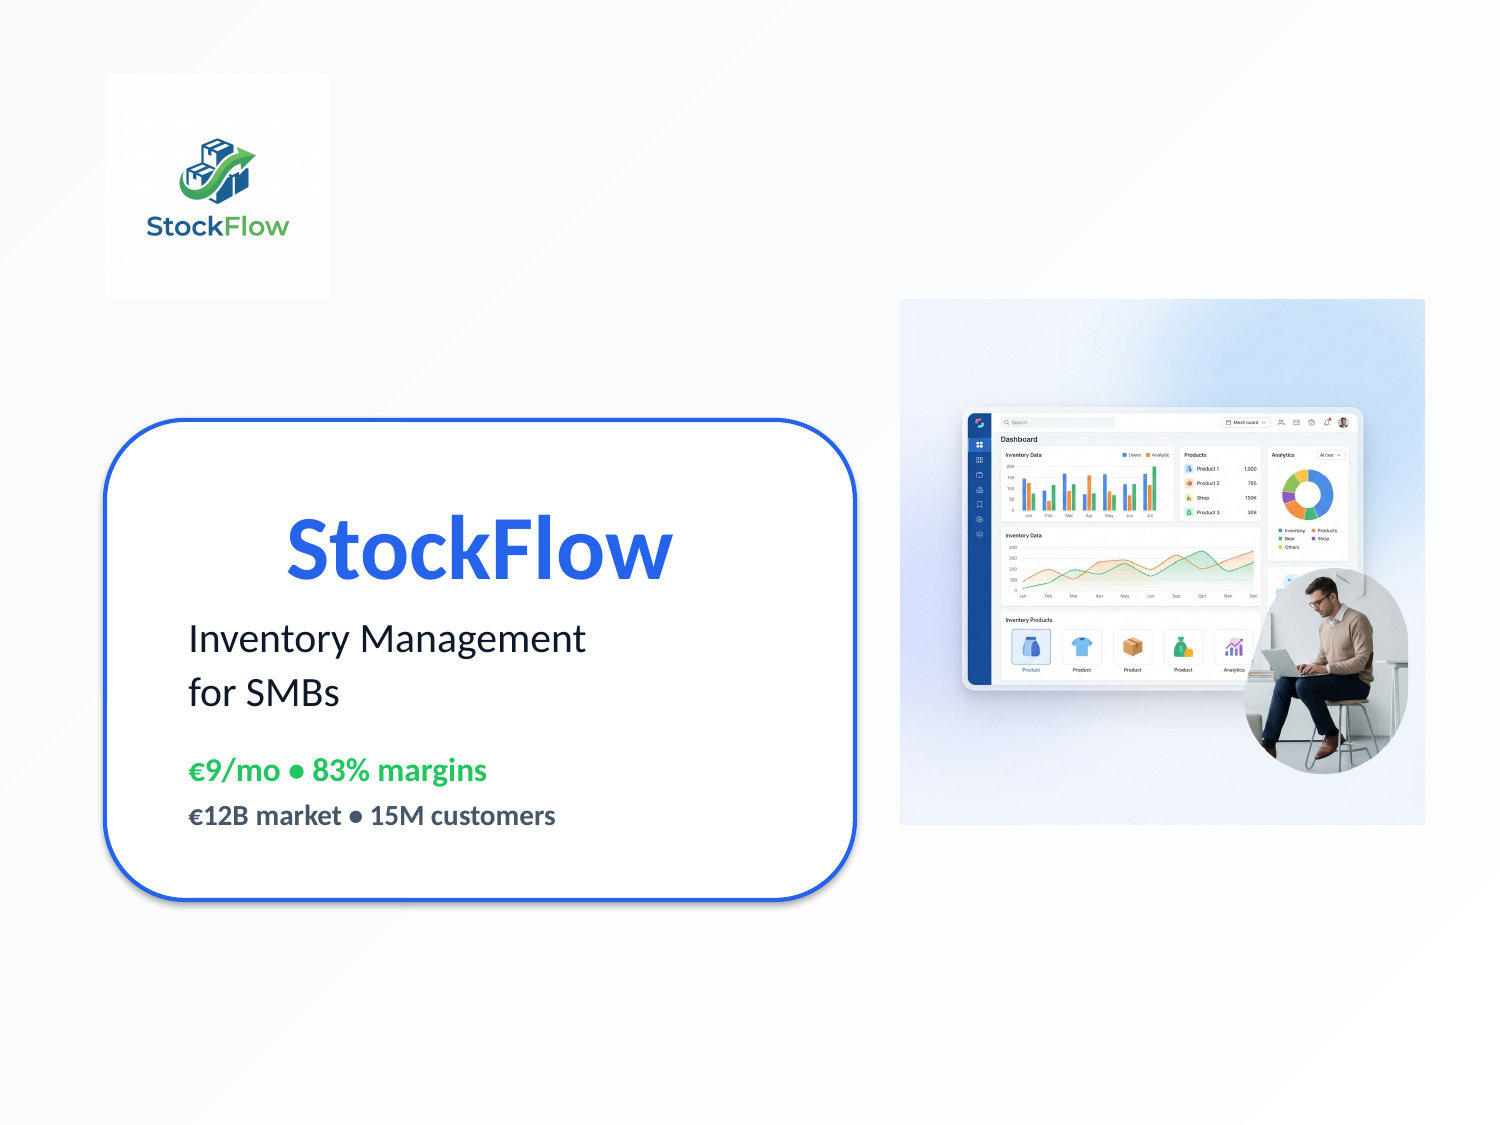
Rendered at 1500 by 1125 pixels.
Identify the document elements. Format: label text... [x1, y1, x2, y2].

text_box StockFlow Inventory Management for SMBs €9/mo • 83% margins €12B market • 15M customers [104, 419, 856, 901]
picture [104, 74, 331, 301]
picture [899, 299, 1426, 826]
